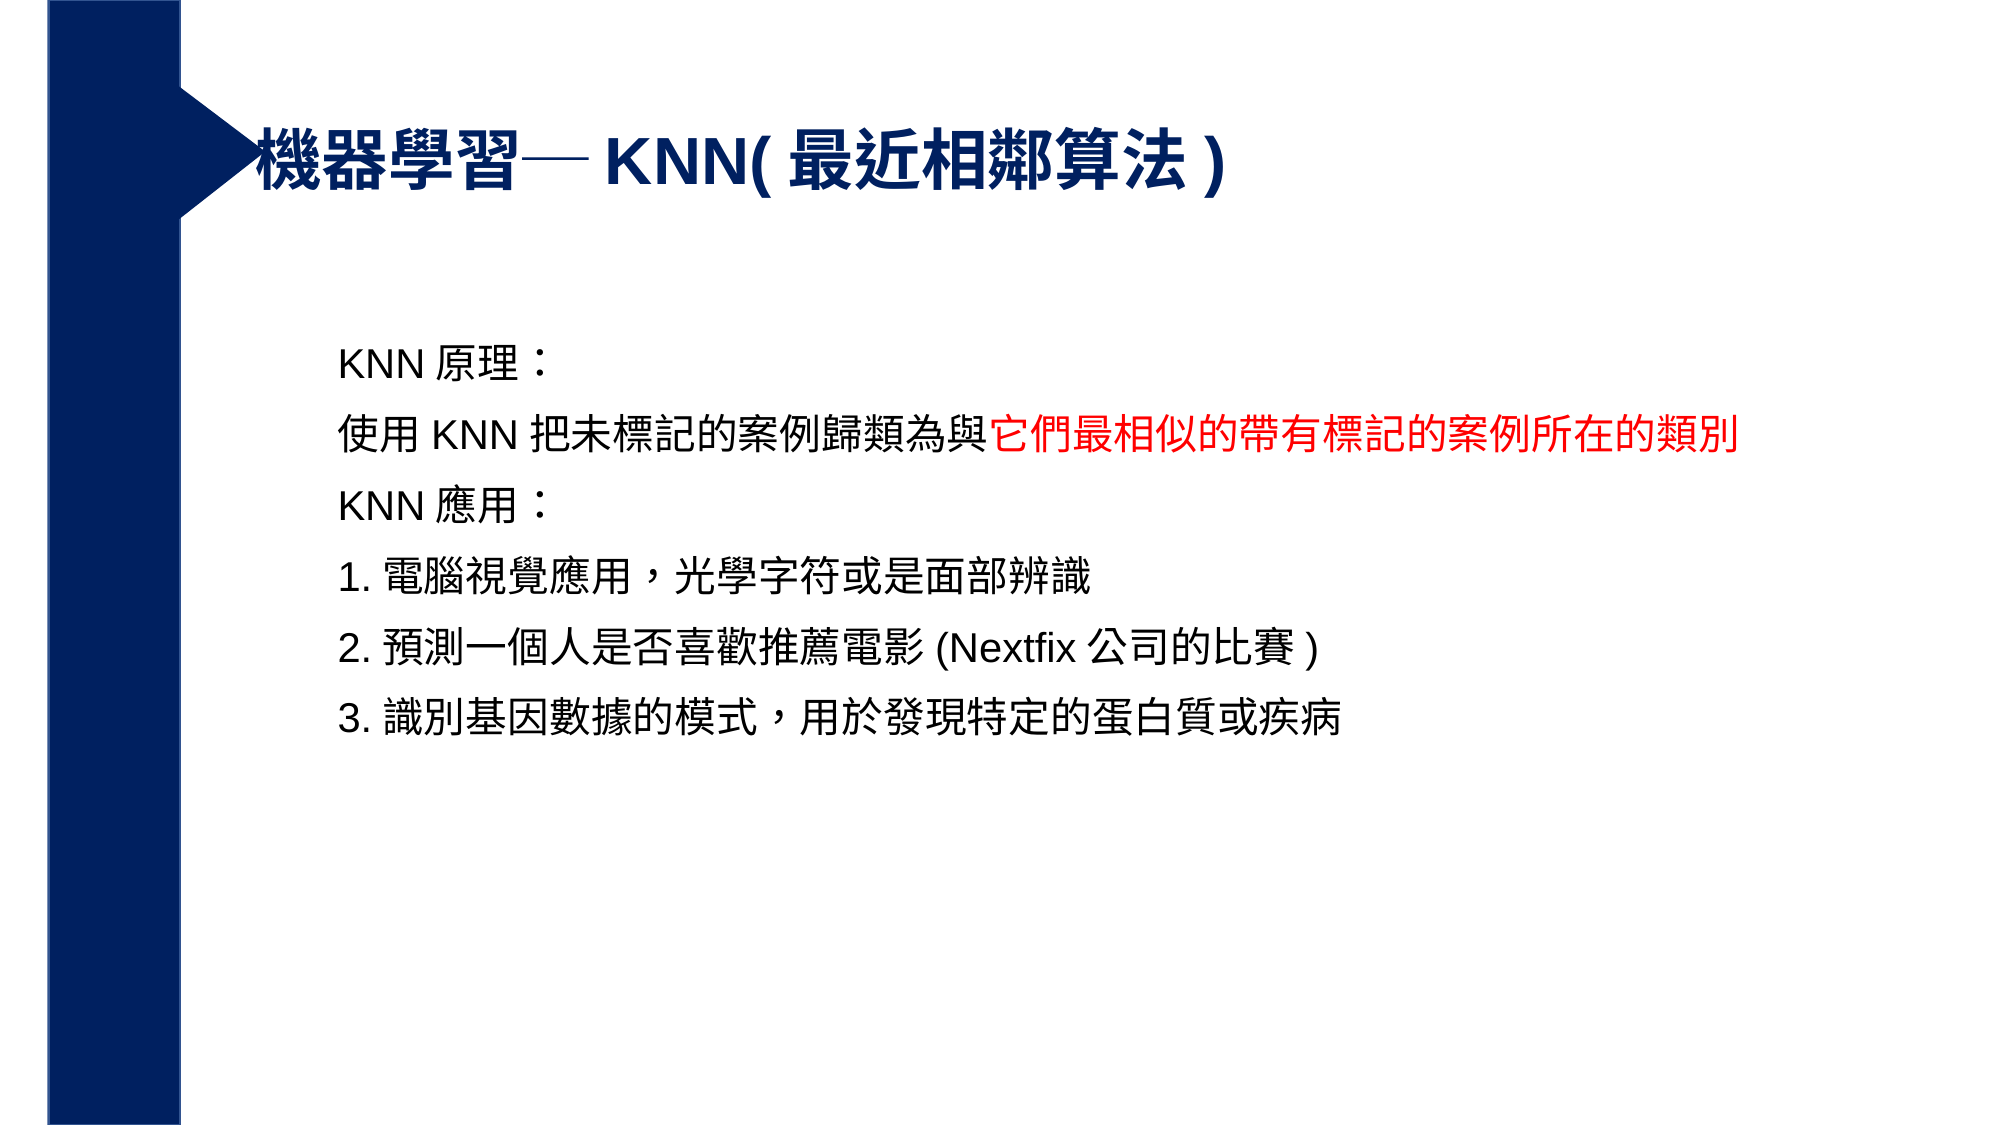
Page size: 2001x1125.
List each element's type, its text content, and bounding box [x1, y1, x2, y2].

text_box 機器學習─KNN(最近相鄰算法) [240, 110, 1242, 206]
text_box KNN原理： 使用KNN把未標記的案例歸類為與它們最相似的帶有標記的案例所在的類別 KNN應用： 1.電腦視覺應用，光學字符或是面部辨識 2.預測一個人是否喜歡推薦電影(Nextfix公司的比賽) 3.識別基因數據的模式，用於發現特定的蛋白質或疾病 [322, 329, 1835, 820]
